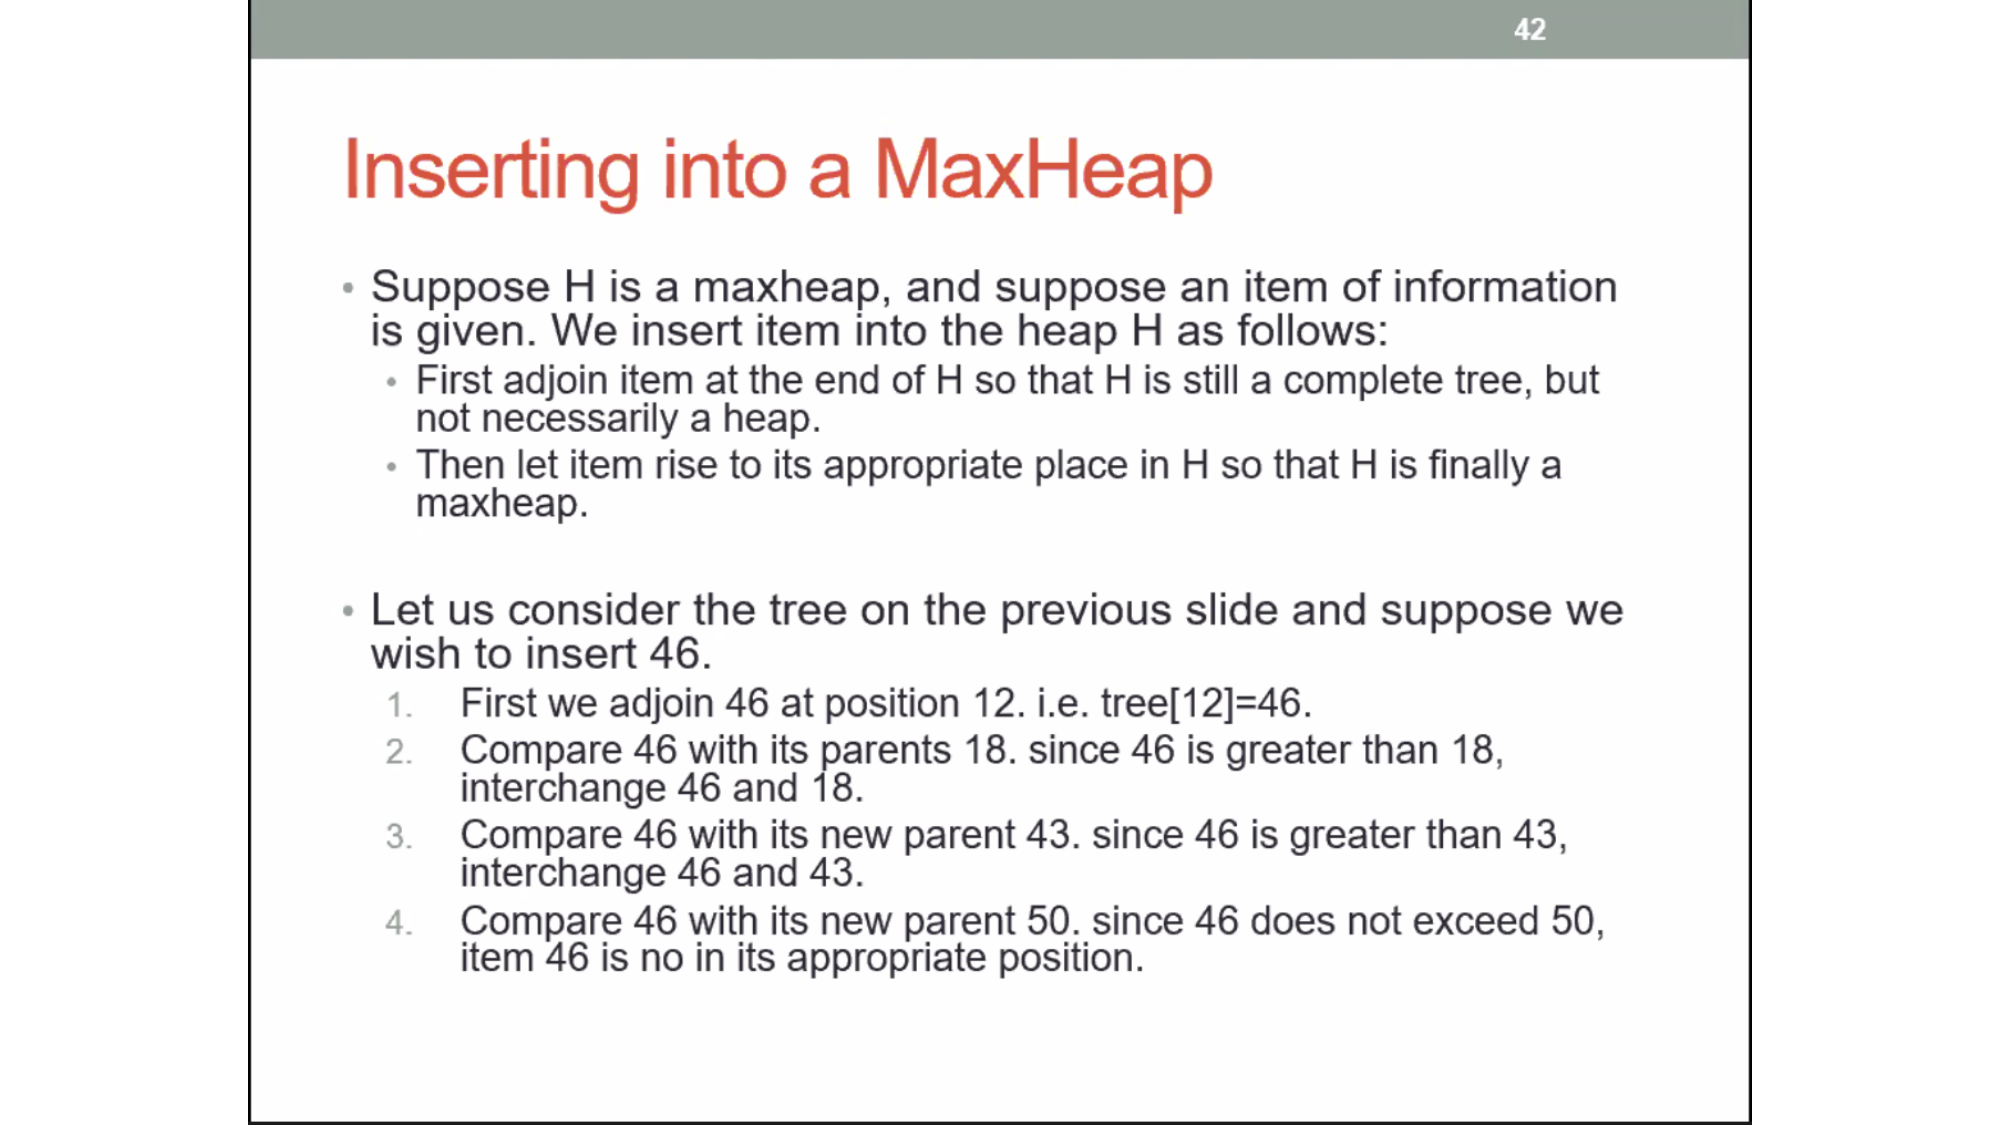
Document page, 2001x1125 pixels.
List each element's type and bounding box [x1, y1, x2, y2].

picture [248, 0, 1752, 1125]
